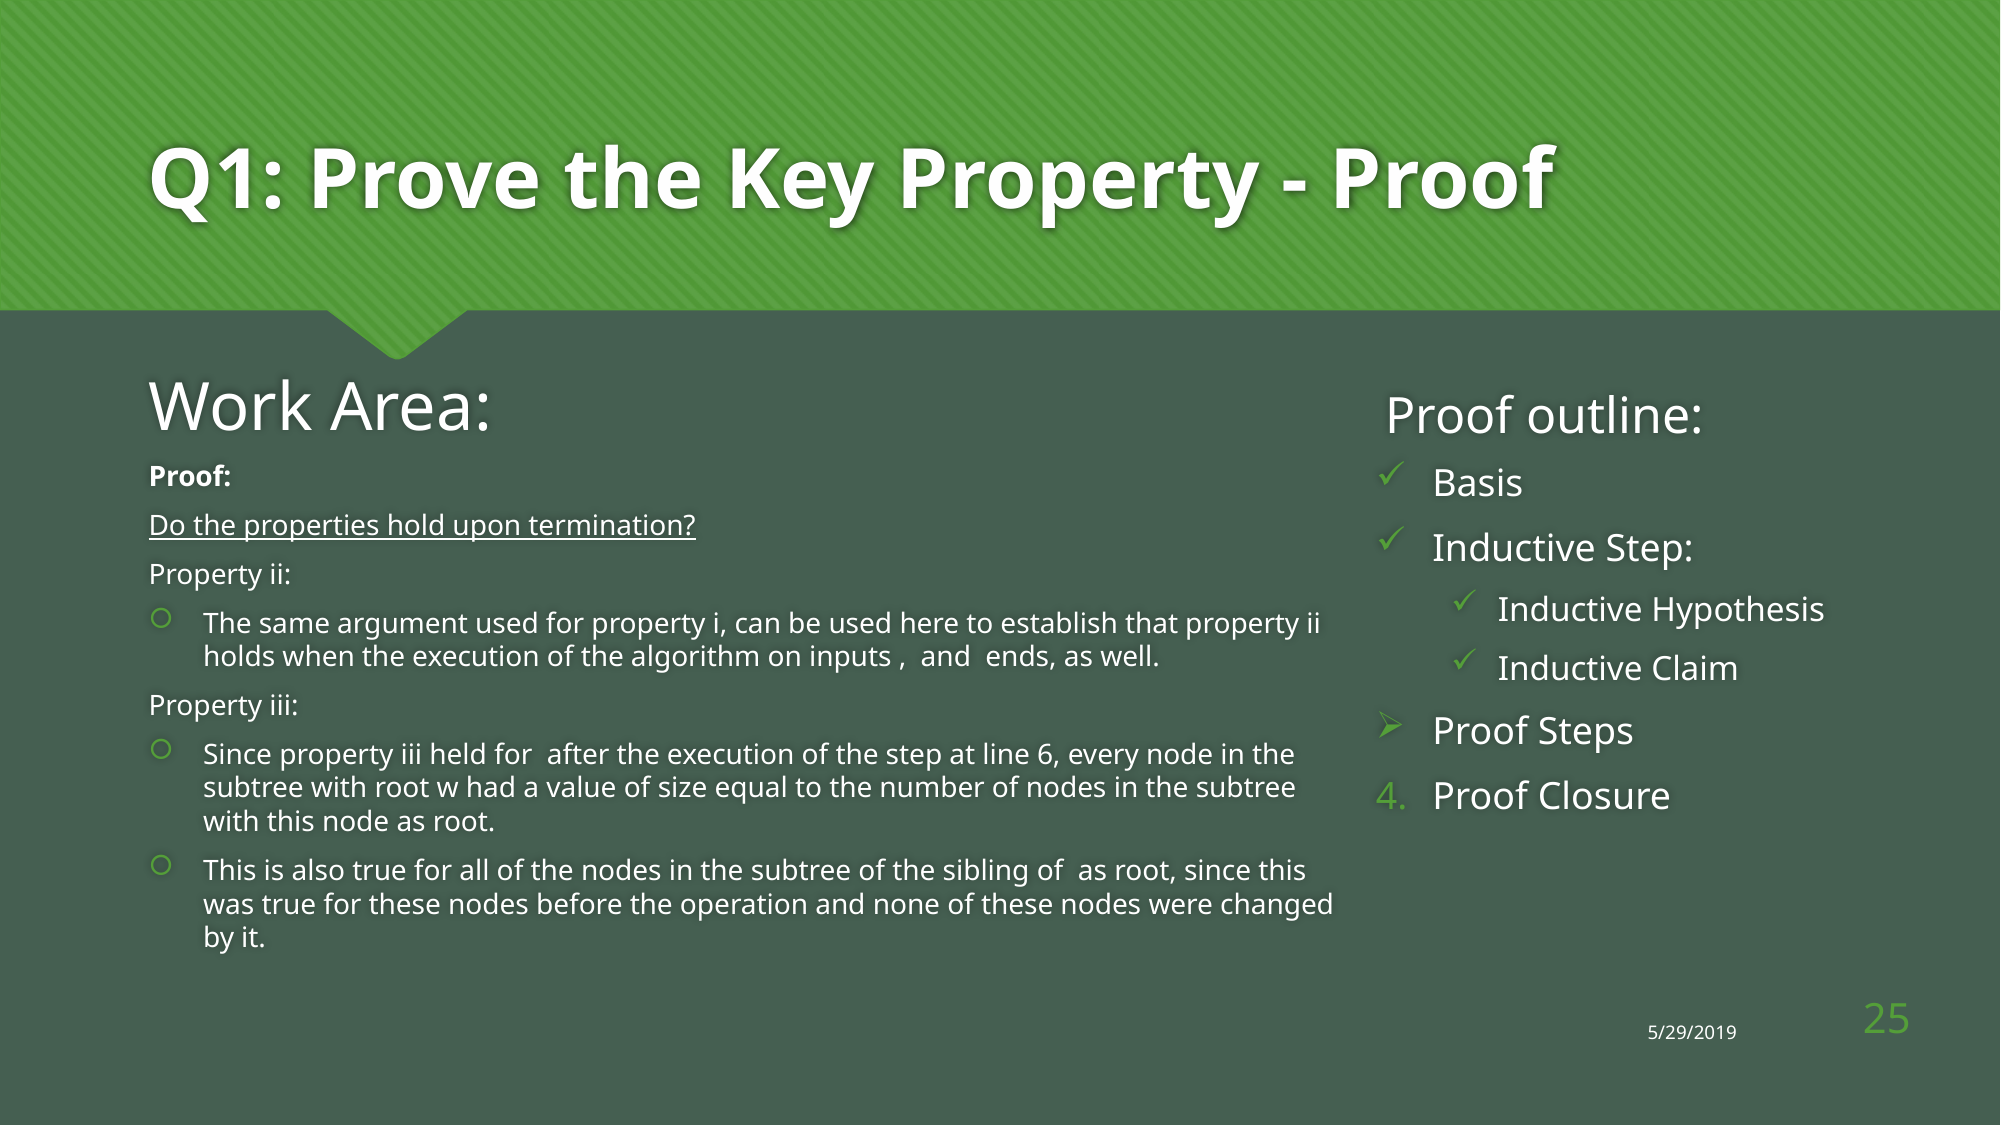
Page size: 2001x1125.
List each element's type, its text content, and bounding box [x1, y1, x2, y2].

title Q1: Prove the Key Property - Proof [132, 73, 1868, 233]
list Work Area: [133, 356, 985, 452]
list Basis Inductive Step: Inductive Hypothesis Inductive Claim Proof Steps Proof Closure [1360, 451, 1868, 962]
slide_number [1531, 991, 1751, 1051]
slide_number 25 [1751, 970, 1926, 1051]
list Proof outline: [1370, 356, 1868, 445]
